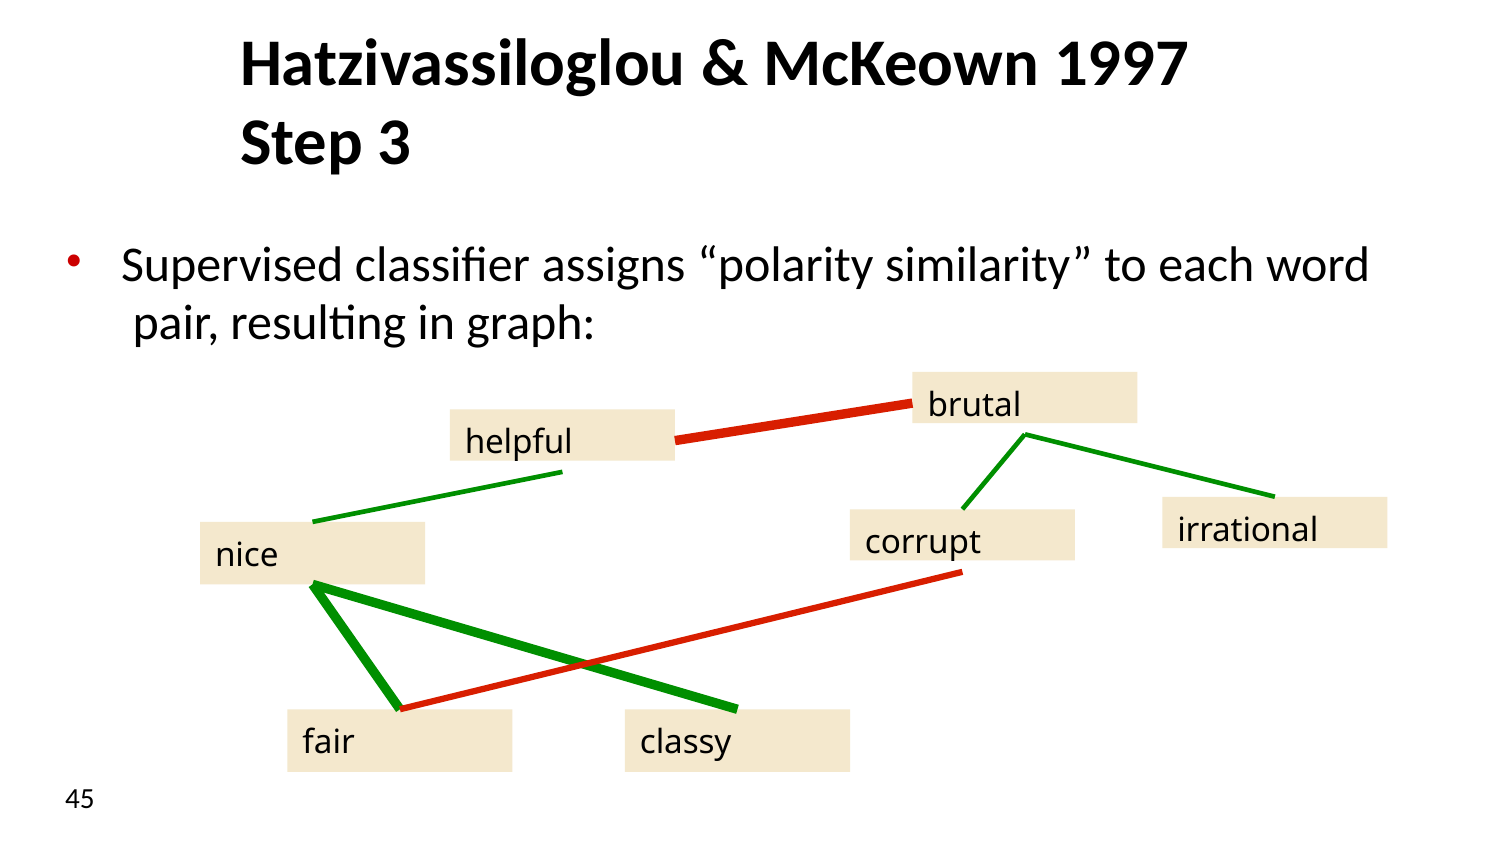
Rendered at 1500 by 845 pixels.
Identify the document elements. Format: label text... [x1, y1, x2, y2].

text_box classy [637, 723, 739, 761]
title Hatzivassiloglou & McKeown 1997 Step 3 [237, 14, 1263, 179]
text_box [200, 521, 302, 585]
text_box Supervised classifier assigns “polarity similarity” to each word pair, resulting in graph: [62, 227, 1375, 350]
text_box helpful [449, 409, 675, 461]
slide_number 45 [58, 766, 101, 845]
text_box brutal [912, 371, 1138, 424]
text_box [624, 723, 851, 772]
text_box nice [212, 531, 284, 573]
text_box [287, 709, 513, 772]
text_box fair [300, 719, 359, 761]
text_box irrational [1162, 496, 1388, 549]
text_box corrupt [969, 519, 1075, 561]
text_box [959, 431, 1278, 512]
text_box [307, 469, 966, 715]
